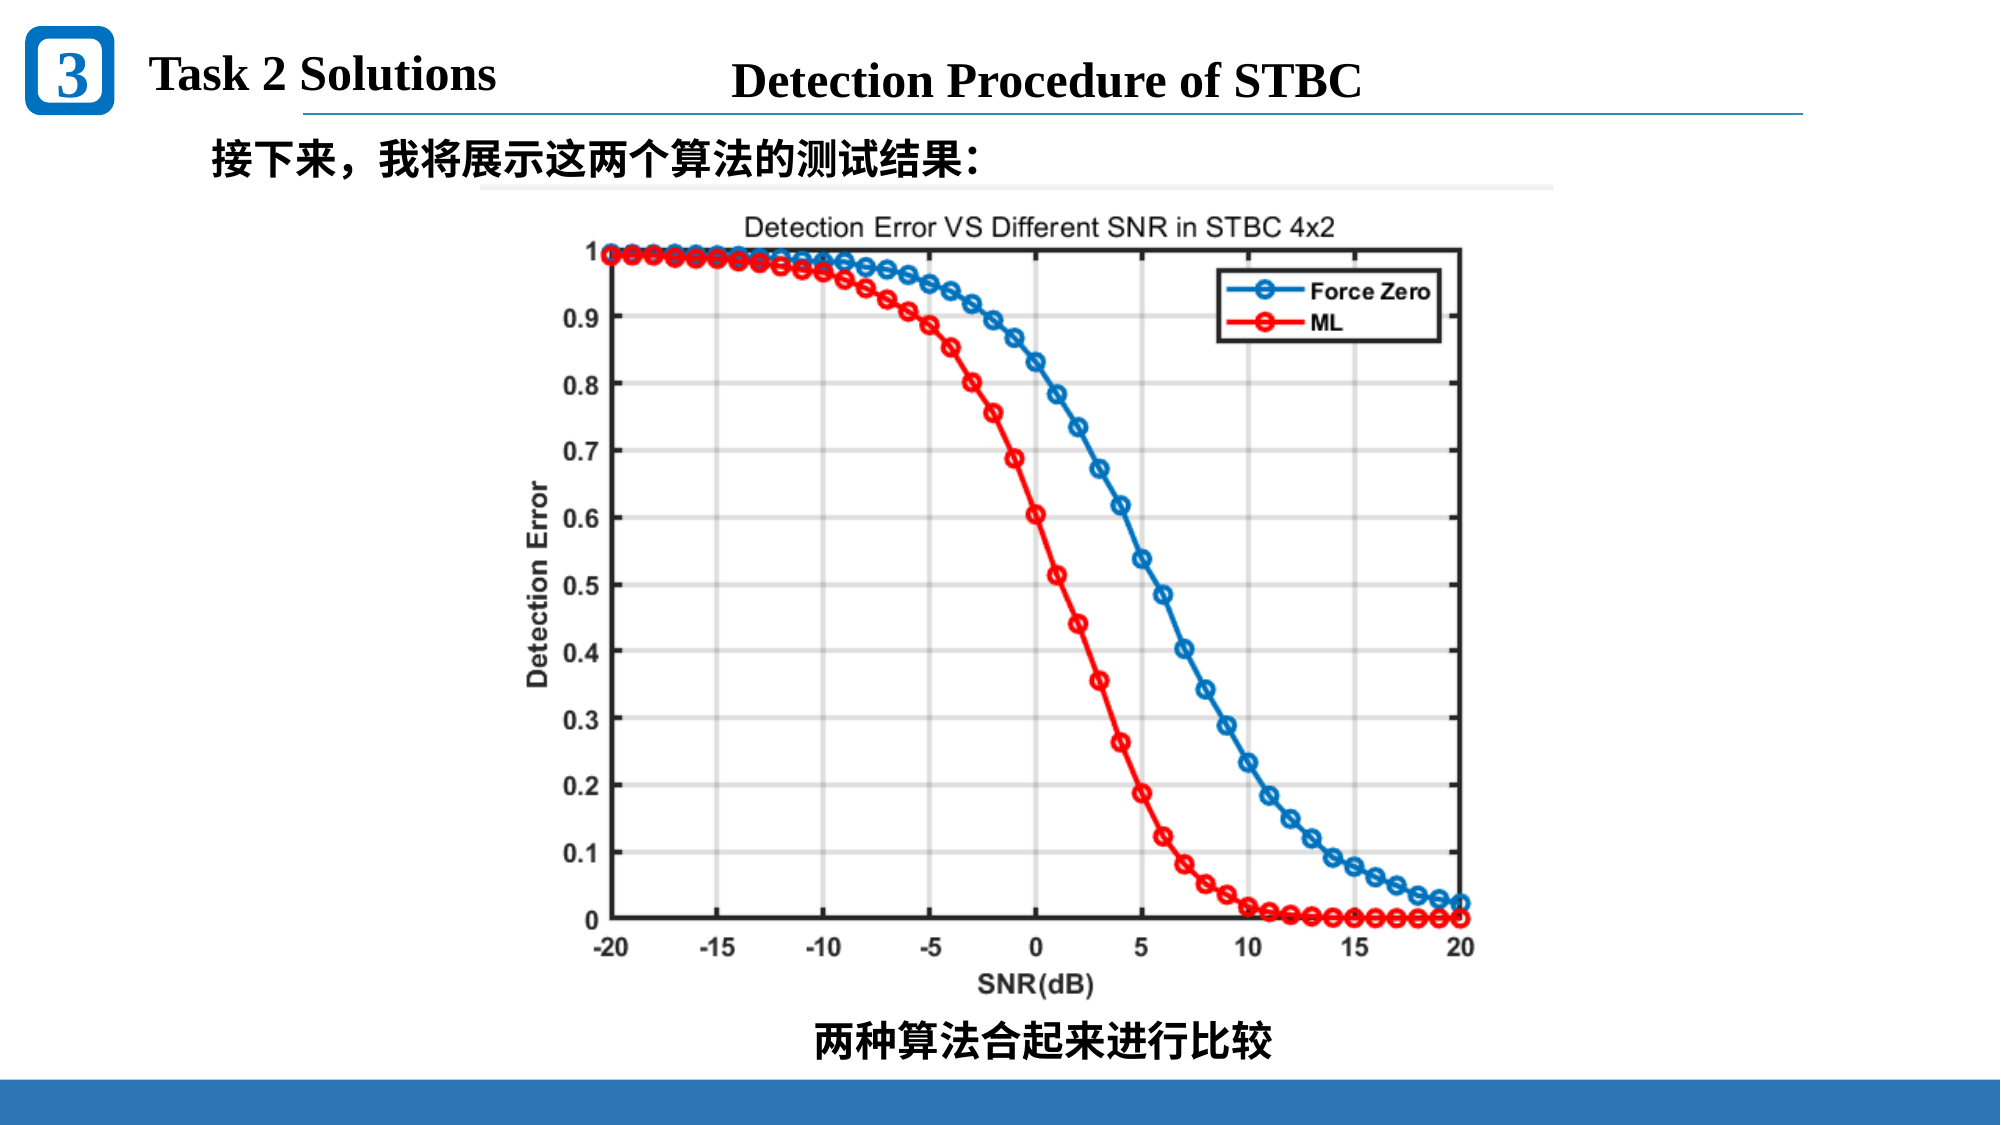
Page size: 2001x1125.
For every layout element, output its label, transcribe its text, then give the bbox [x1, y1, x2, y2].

text_box Detection Procedure of STBC [716, 39, 2000, 115]
picture [480, 184, 1553, 1008]
text_box 接下来，我将展示这两个算法的测试结果： [196, 125, 1688, 191]
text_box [26, 27, 575, 115]
text_box 两种算法合起来进行比较 [799, 1008, 1460, 1073]
